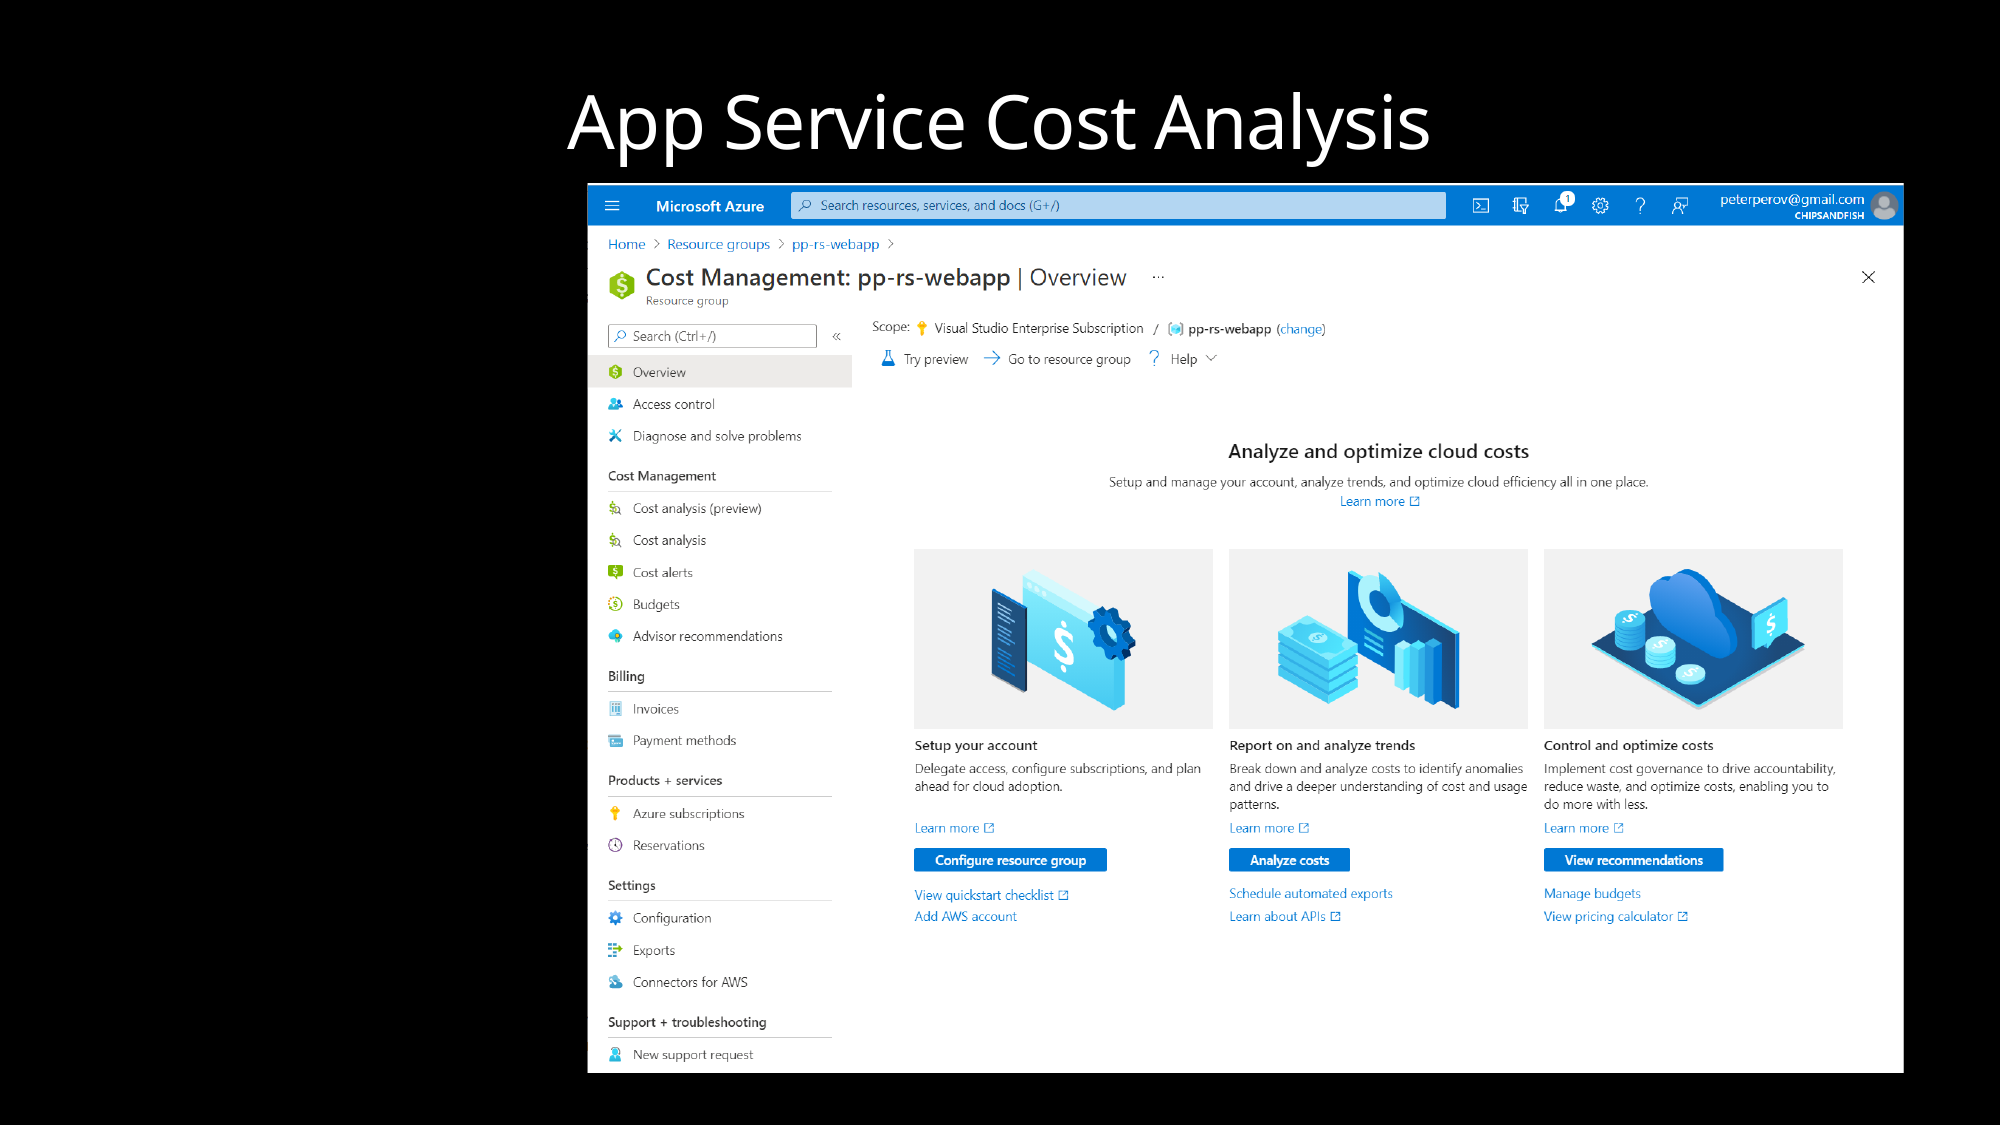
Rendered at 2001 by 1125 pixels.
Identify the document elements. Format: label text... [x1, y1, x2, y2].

title App Service Cost Analysis [96, 75, 1904, 166]
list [586, 183, 1905, 1073]
